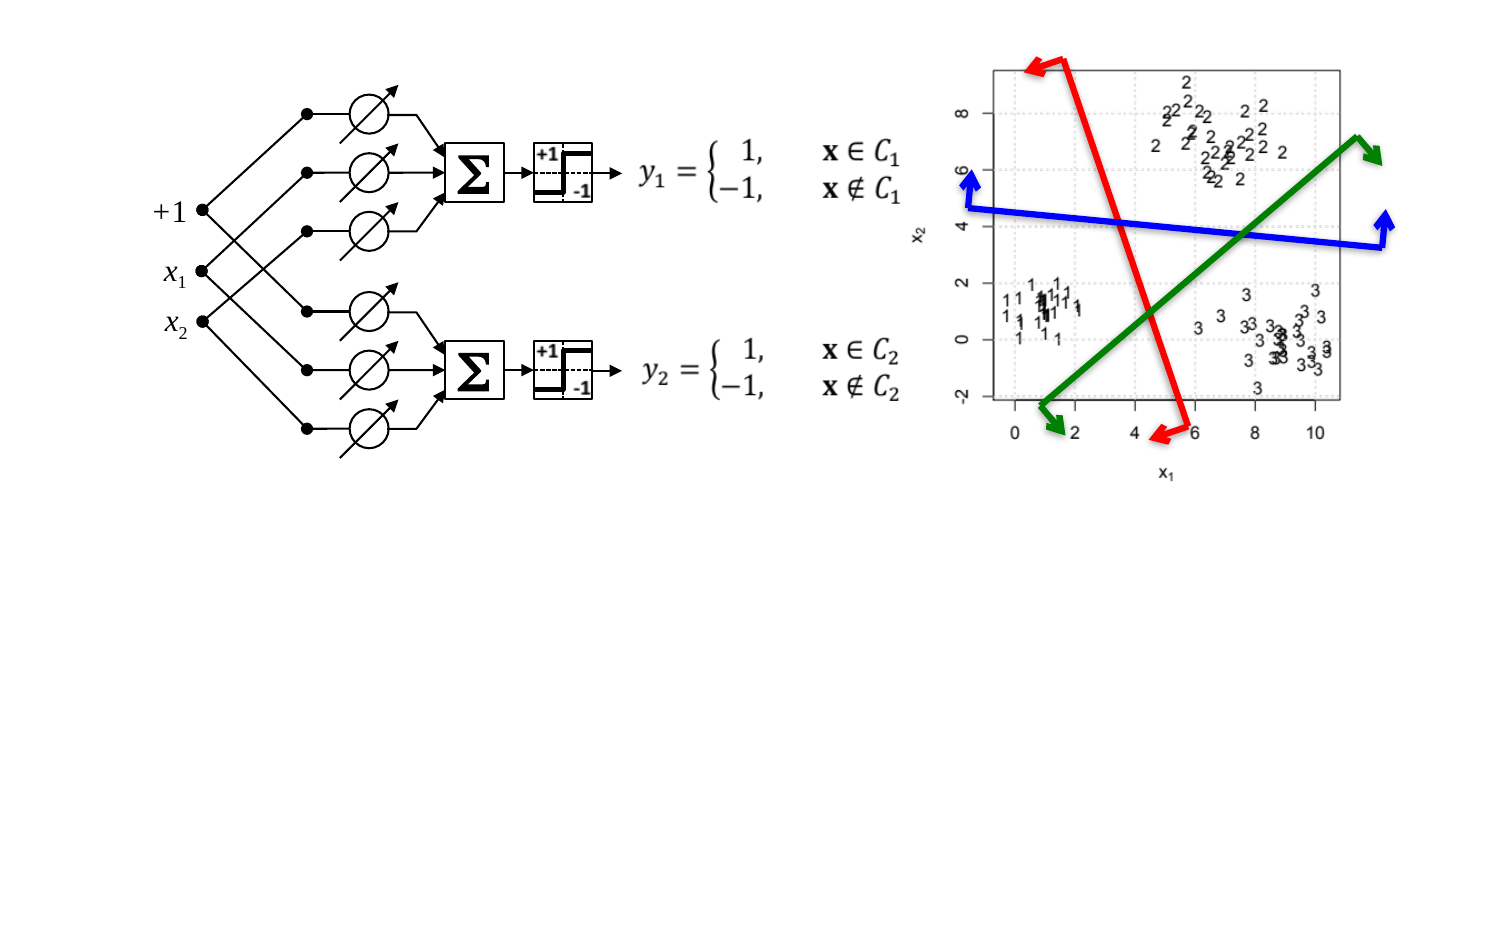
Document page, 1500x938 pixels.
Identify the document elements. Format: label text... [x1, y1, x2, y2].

text_box x1 [149, 242, 196, 300]
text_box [339, 143, 399, 203]
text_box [339, 406, 399, 459]
text_box x2 [150, 292, 196, 351]
picture [632, 336, 915, 407]
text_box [445, 340, 505, 400]
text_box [202, 172, 308, 230]
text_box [339, 84, 399, 142]
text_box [906, 55, 1420, 507]
text_box [403, 114, 440, 154]
text_box [403, 311, 442, 352]
text_box +1 [135, 183, 196, 236]
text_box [533, 143, 593, 203]
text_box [339, 209, 399, 261]
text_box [533, 340, 593, 400]
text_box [445, 143, 505, 203]
text_box [403, 195, 439, 233]
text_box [203, 230, 308, 320]
text_box [403, 392, 440, 430]
picture [627, 137, 911, 210]
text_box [339, 281, 399, 340]
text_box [202, 113, 308, 172]
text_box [339, 340, 399, 400]
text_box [203, 328, 308, 429]
